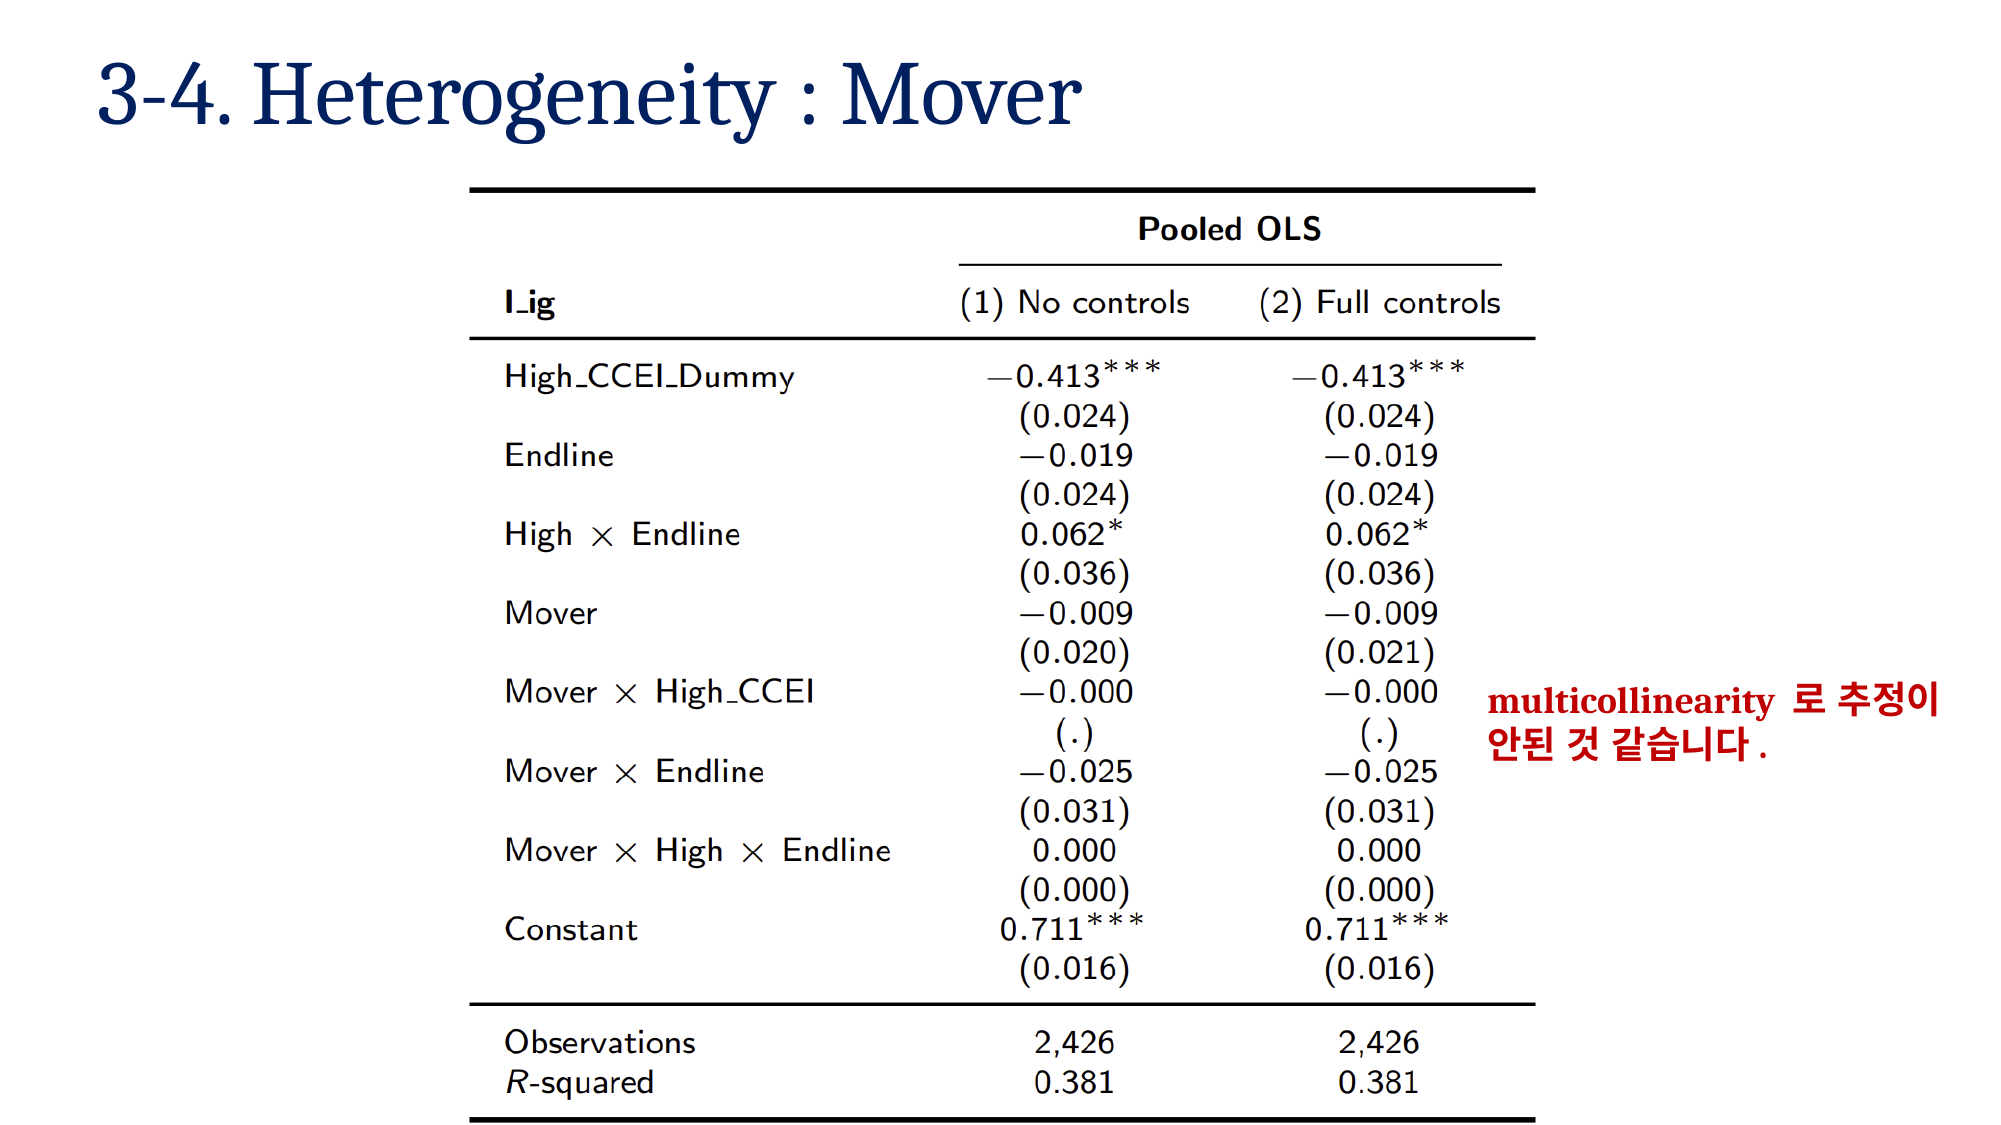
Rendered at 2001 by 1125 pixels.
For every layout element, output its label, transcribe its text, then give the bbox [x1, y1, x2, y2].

text_box 3-4. Heterogeneity : Mover [82, 25, 1938, 151]
text_box multicollinearity 로 추정이 안된 것 같습니다. [1538, 668, 1985, 774]
picture [462, 181, 1538, 1125]
